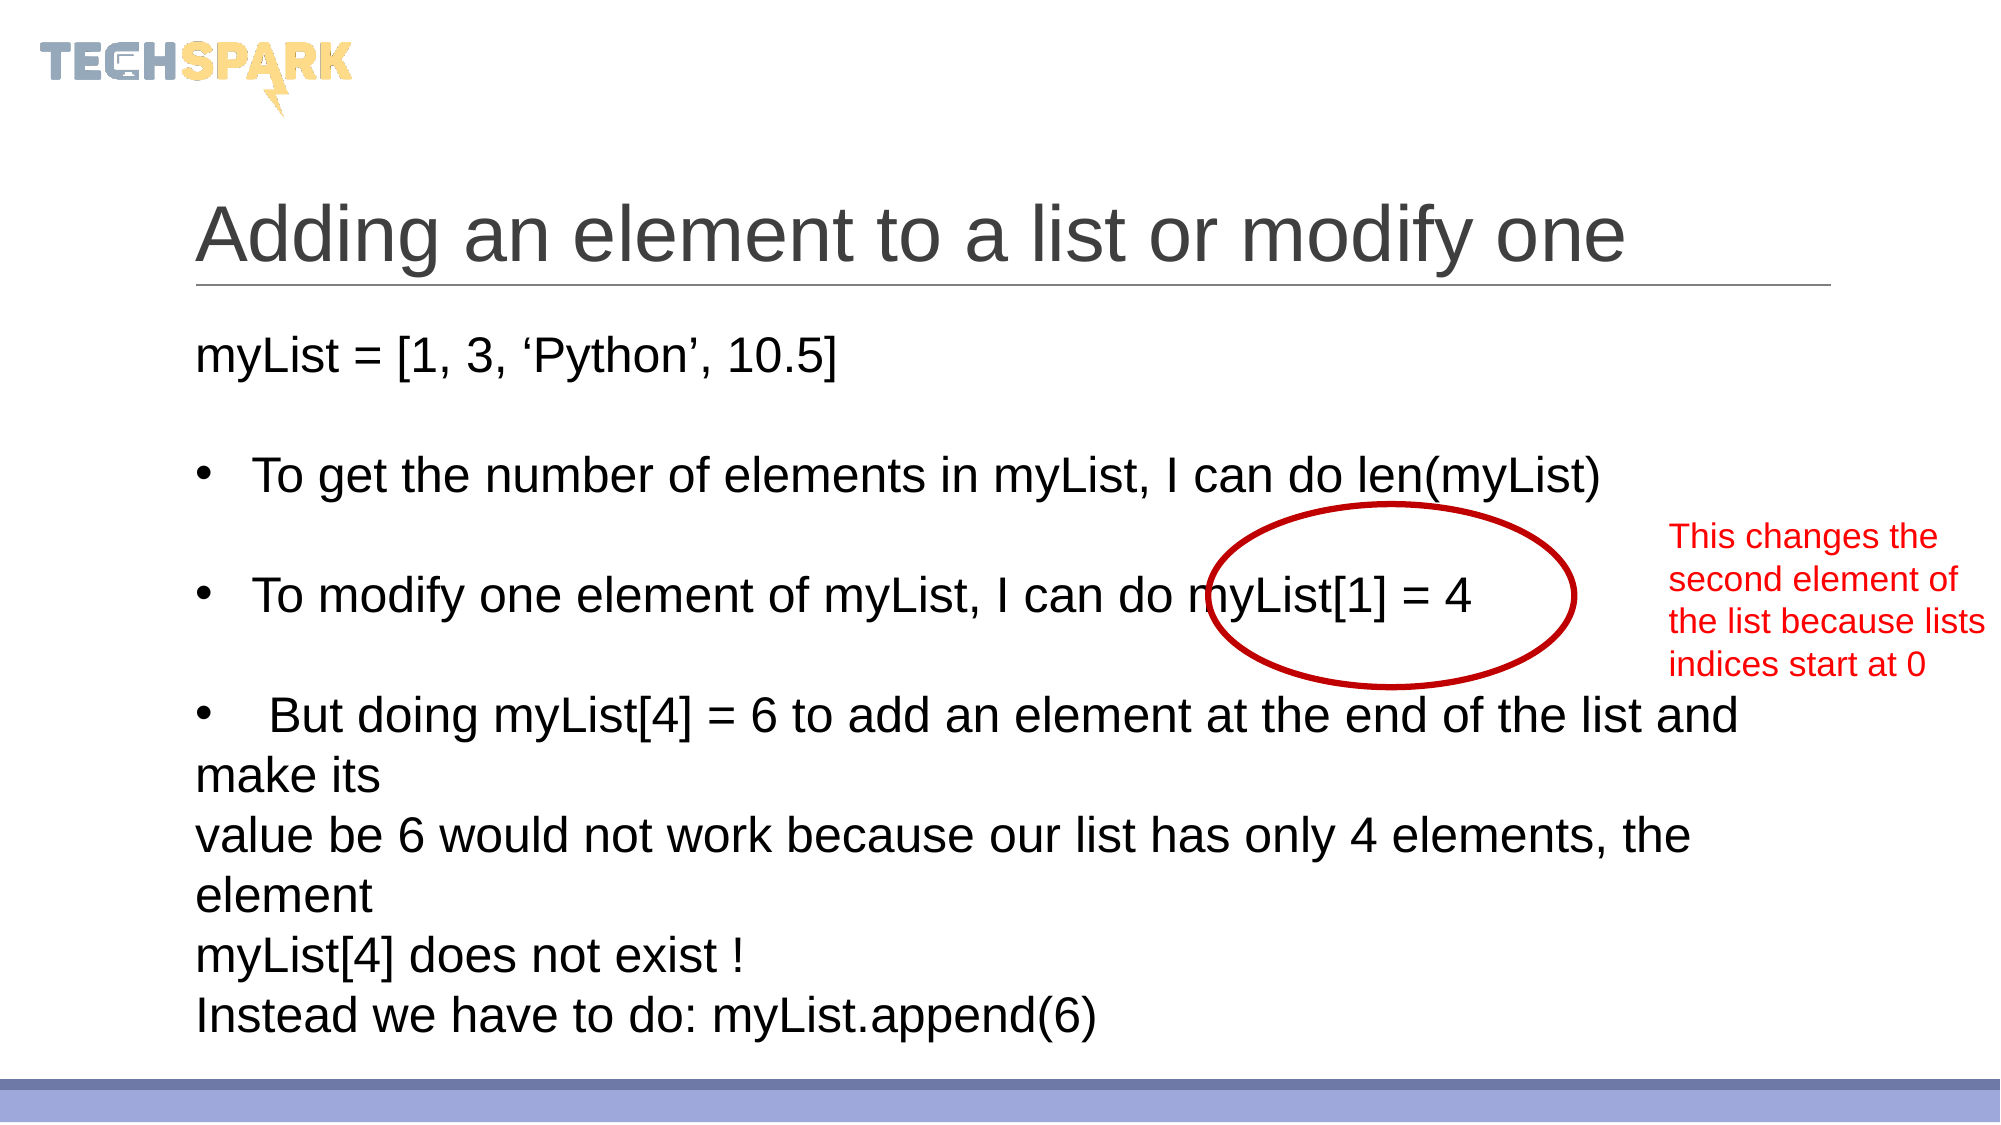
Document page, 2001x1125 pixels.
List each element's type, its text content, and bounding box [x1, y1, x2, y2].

picture [34, 35, 357, 118]
text_box [1208, 504, 1575, 688]
title Adding an element to a list or modify one [180, 47, 1830, 285]
text_box myList = [1, 3, ‘Python’, 10.5] To get the number of elements in myList, I can do len(myList) To modify one element of myList, I can do myList[1] = 4 But doing myList[4] = 6 to add an element at the end of the list and make its value be 6 would not work because our list has only 4 elements, the element myList[4] does not exist ! Instead we have to do: myList.append(6) [179, 315, 1825, 1125]
text_box This changes the second element of the list because lists indices start at 0 [1653, 505, 2000, 692]
